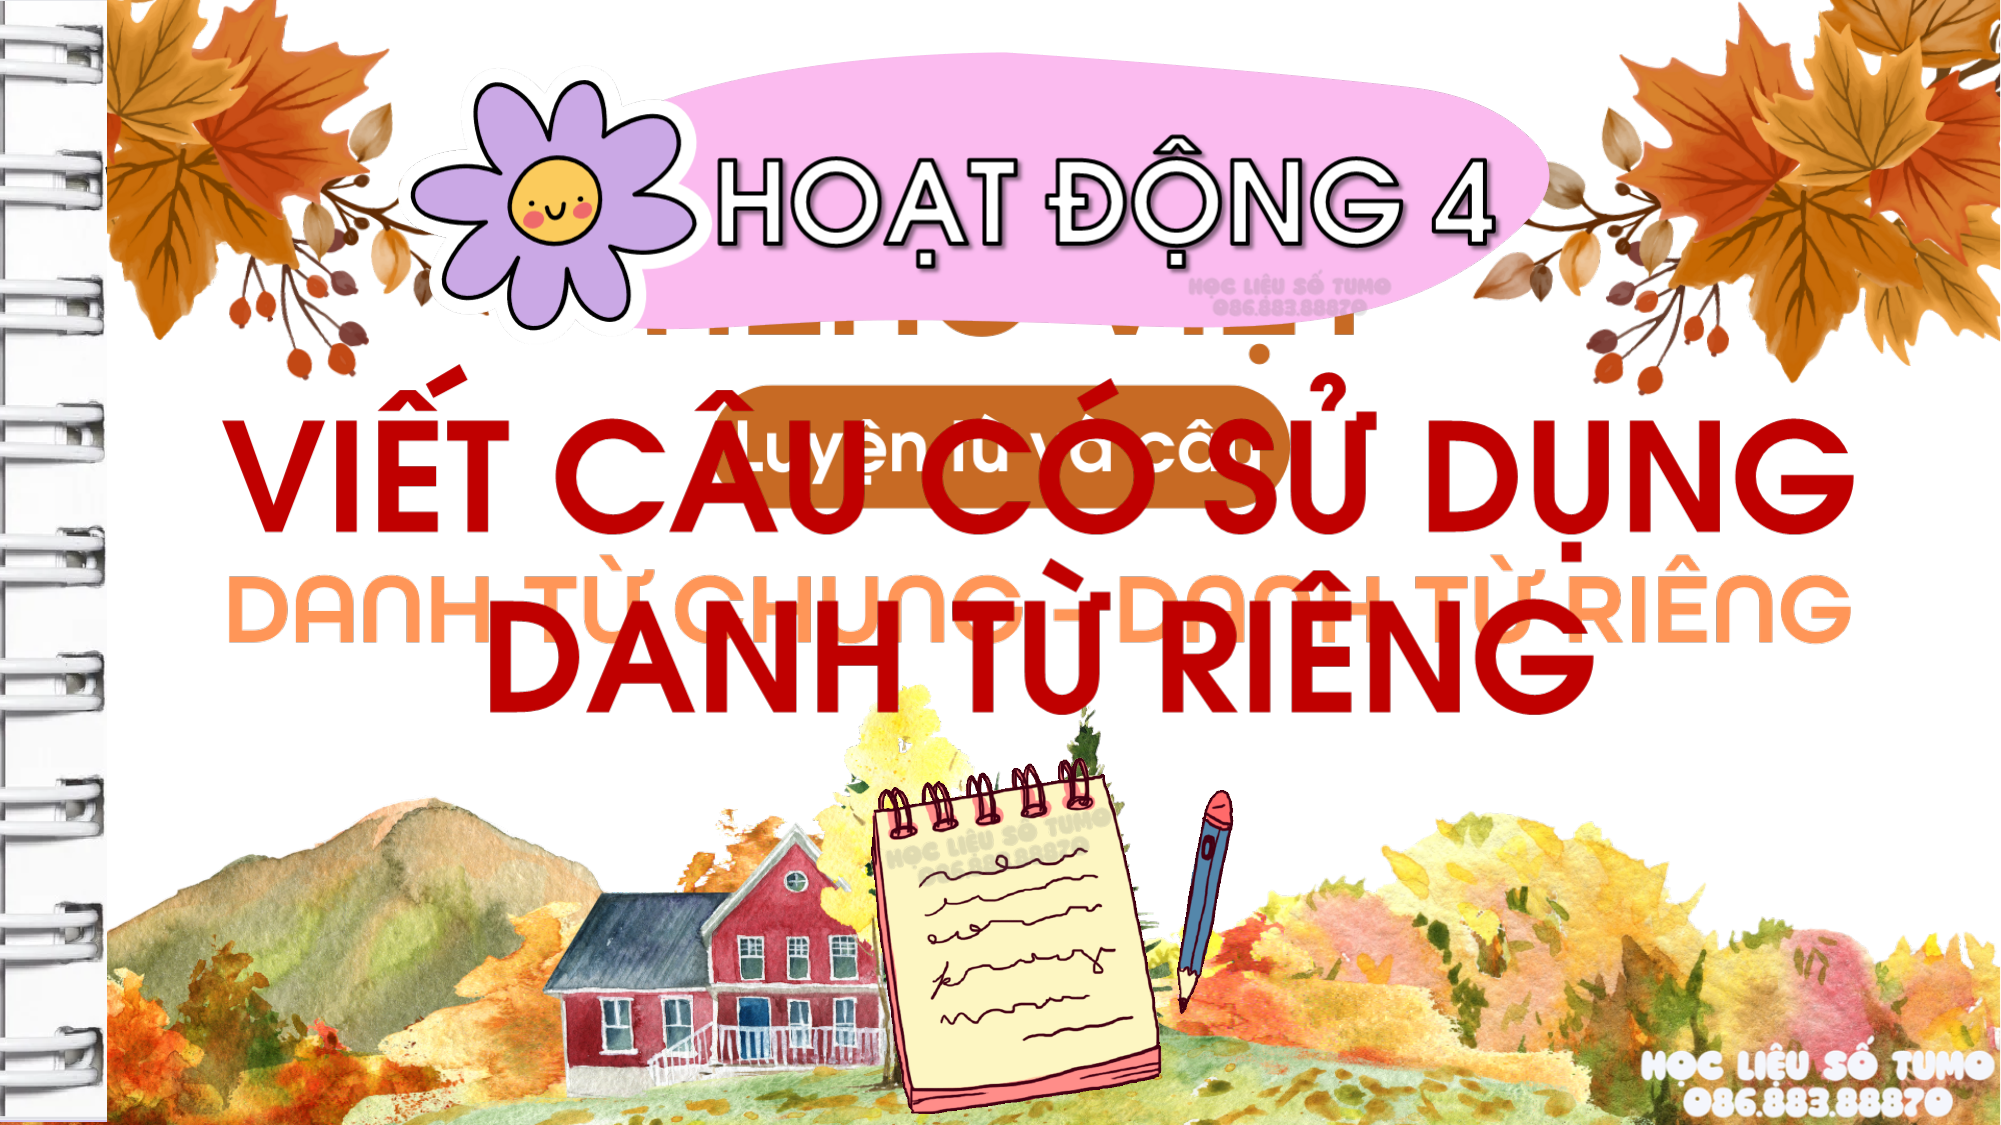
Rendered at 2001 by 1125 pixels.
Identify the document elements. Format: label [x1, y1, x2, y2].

text_box [871, 757, 1249, 1114]
picture [0, 0, 2001, 1125]
